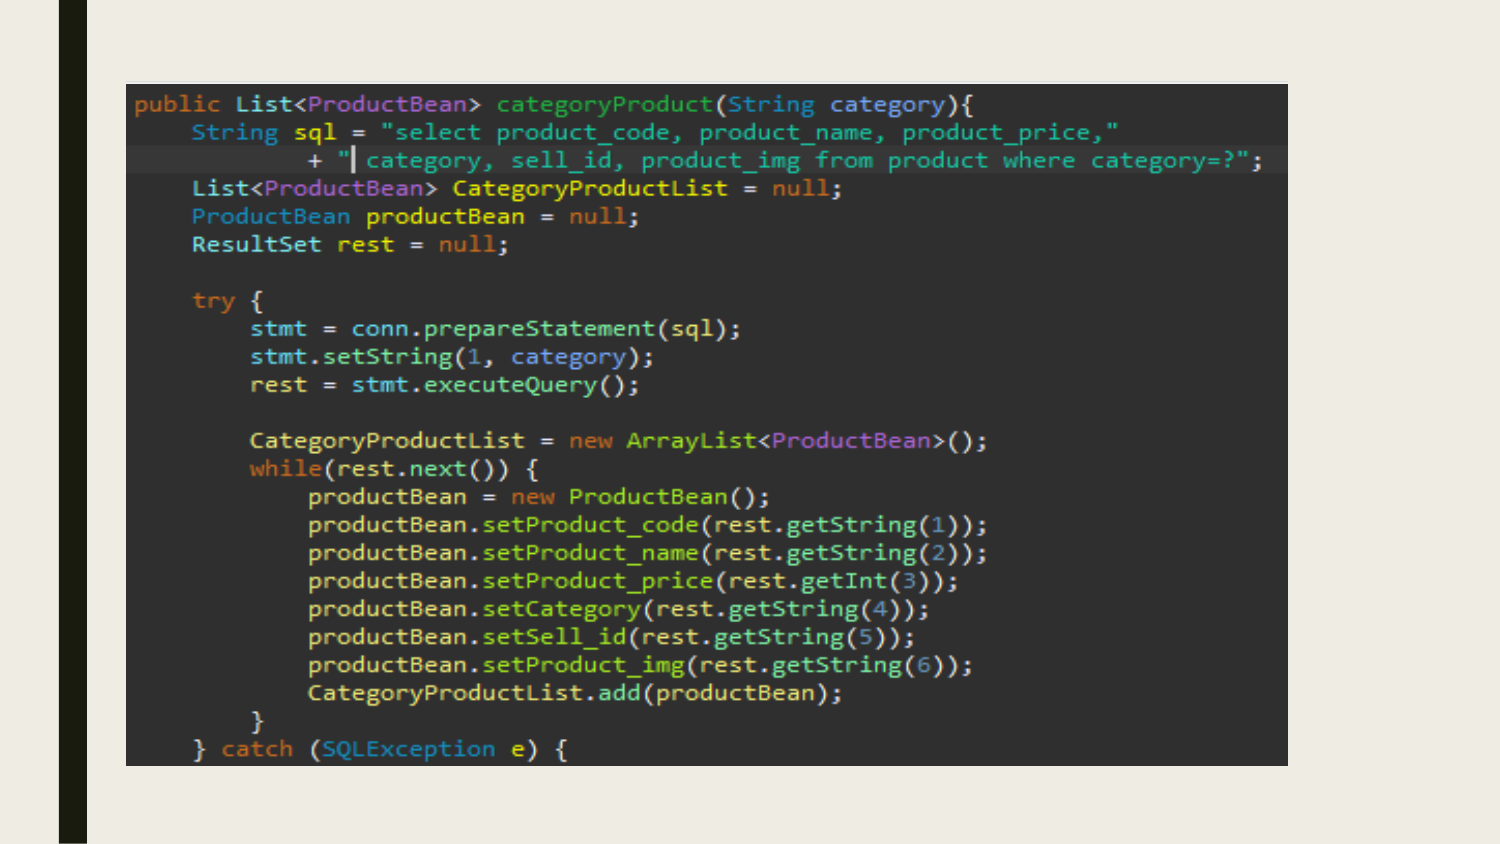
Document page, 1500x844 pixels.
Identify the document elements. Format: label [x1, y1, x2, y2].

picture [126, 80, 1288, 766]
